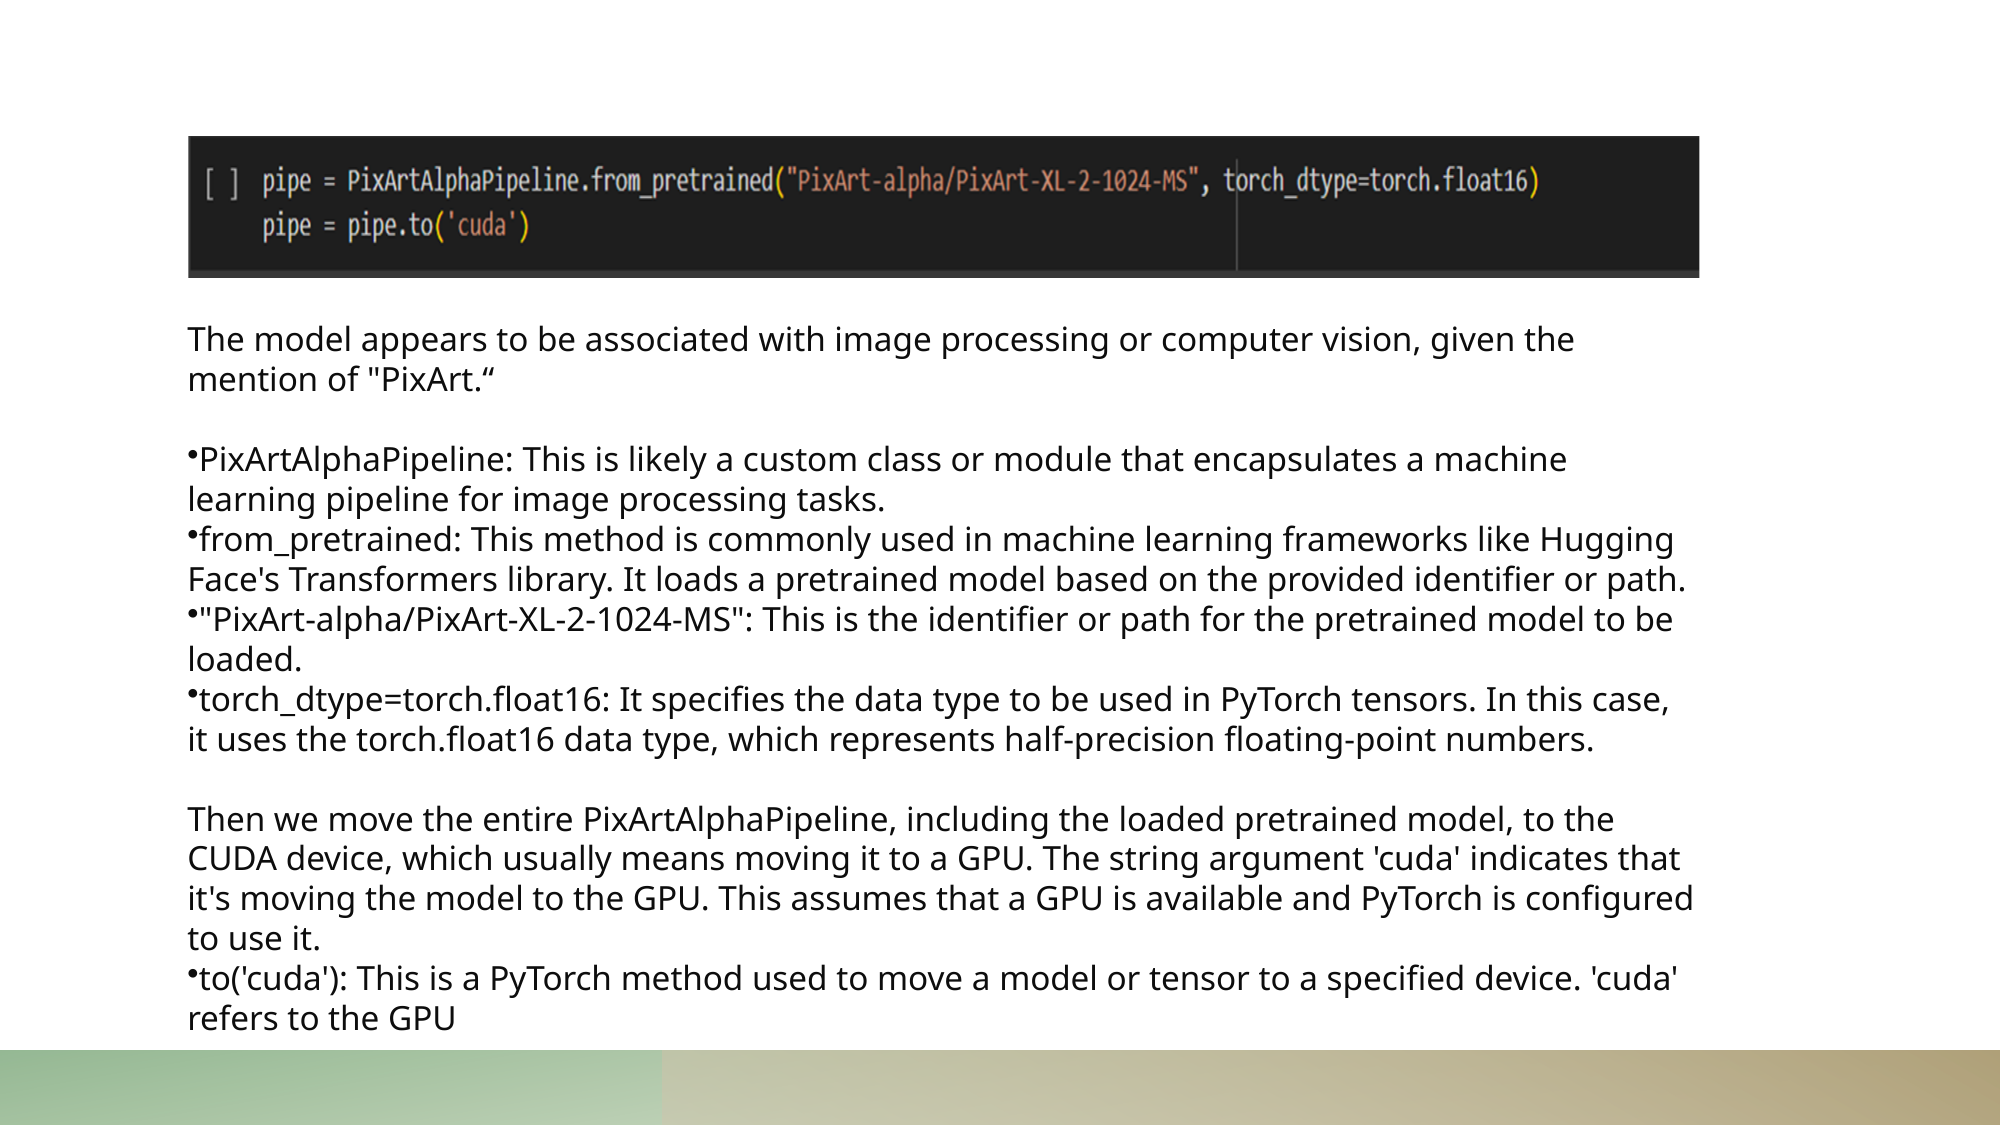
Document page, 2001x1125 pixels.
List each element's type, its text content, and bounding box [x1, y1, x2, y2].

picture [188, 136, 1700, 278]
text_box The model appears to be associated with image processing or computer vision, given the mention of "PixArt.“ PixArtAlphaPipeline: This is likely a custom class or module that encapsulates a machine learning pipeline for image processing tasks. from_pretrained: This method is commonly used in machine learning frameworks like Hugging Face's Transformers library. It loads a pretrained model based on the provided identifier or path. "PixArt-alpha/PixArt-XL-2-1024-MS": This is the identifier or path for the pretrained model to be loaded. torch_dtype=torch.float16: It specifies the data type to be used in PyTorch tensors. In this case, it uses the torch.float16 data type, which represents half-precision floating-point numbers. Then we move the entire PixArtAlphaPipeline, including the loaded pretrained model, to the CUDA device, which usually means moving it to a GPU. The string argument 'cuda' indicates that it's moving the model to the GPU. This assumes that a GPU is available and PyTorch is configured to use it. to('cuda'): This is a PyTorch method used to move a model or tensor to a specified device. 'cuda' refers to the GPU [172, 311, 1714, 1045]
